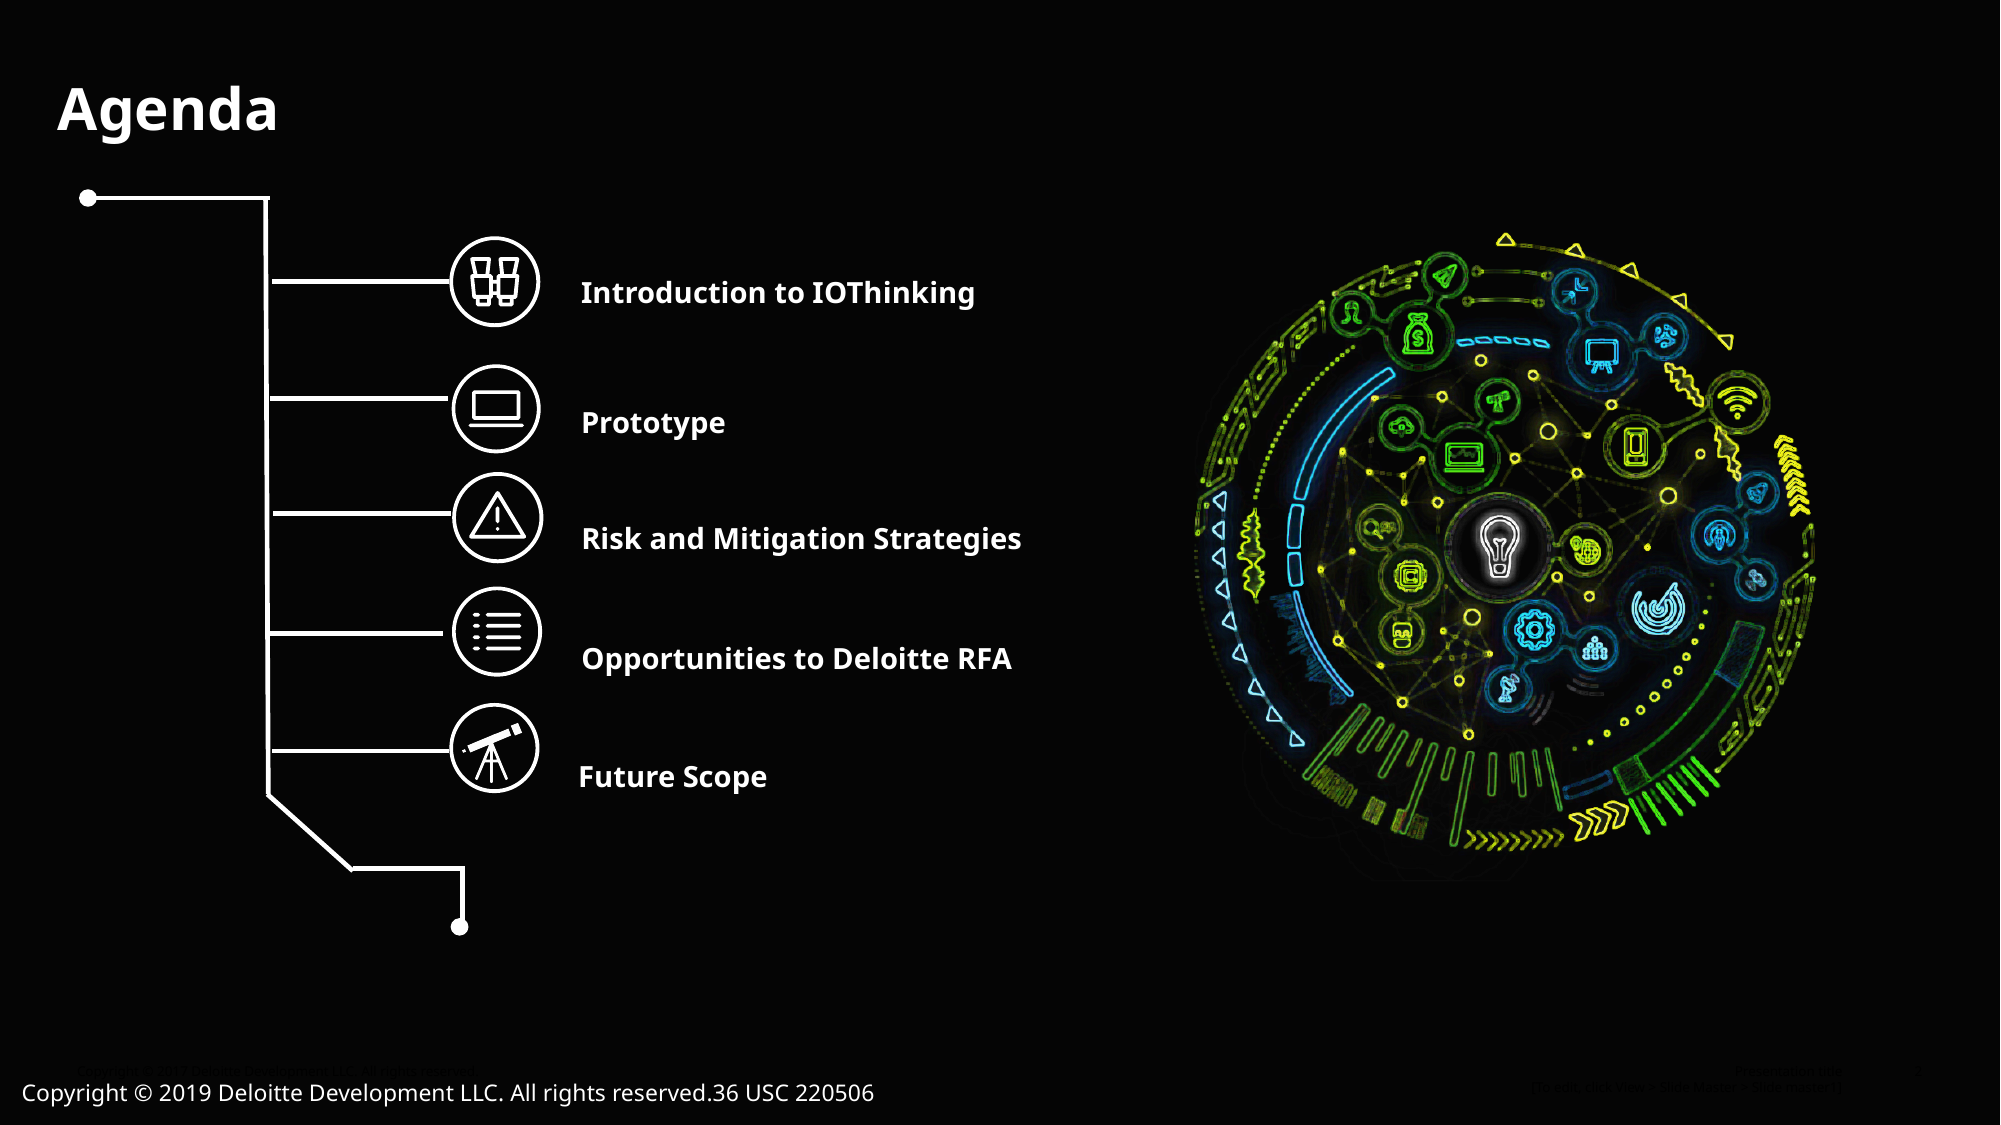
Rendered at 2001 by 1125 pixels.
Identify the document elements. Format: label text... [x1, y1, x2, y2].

text_box Agenda [57, 72, 280, 143]
picture [1175, 229, 1836, 896]
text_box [80, 191, 1175, 934]
text_box Copyright © 2019 Deloitte Development LLC. All rights reserved.36 USC 220506 [21, 1056, 1470, 1125]
